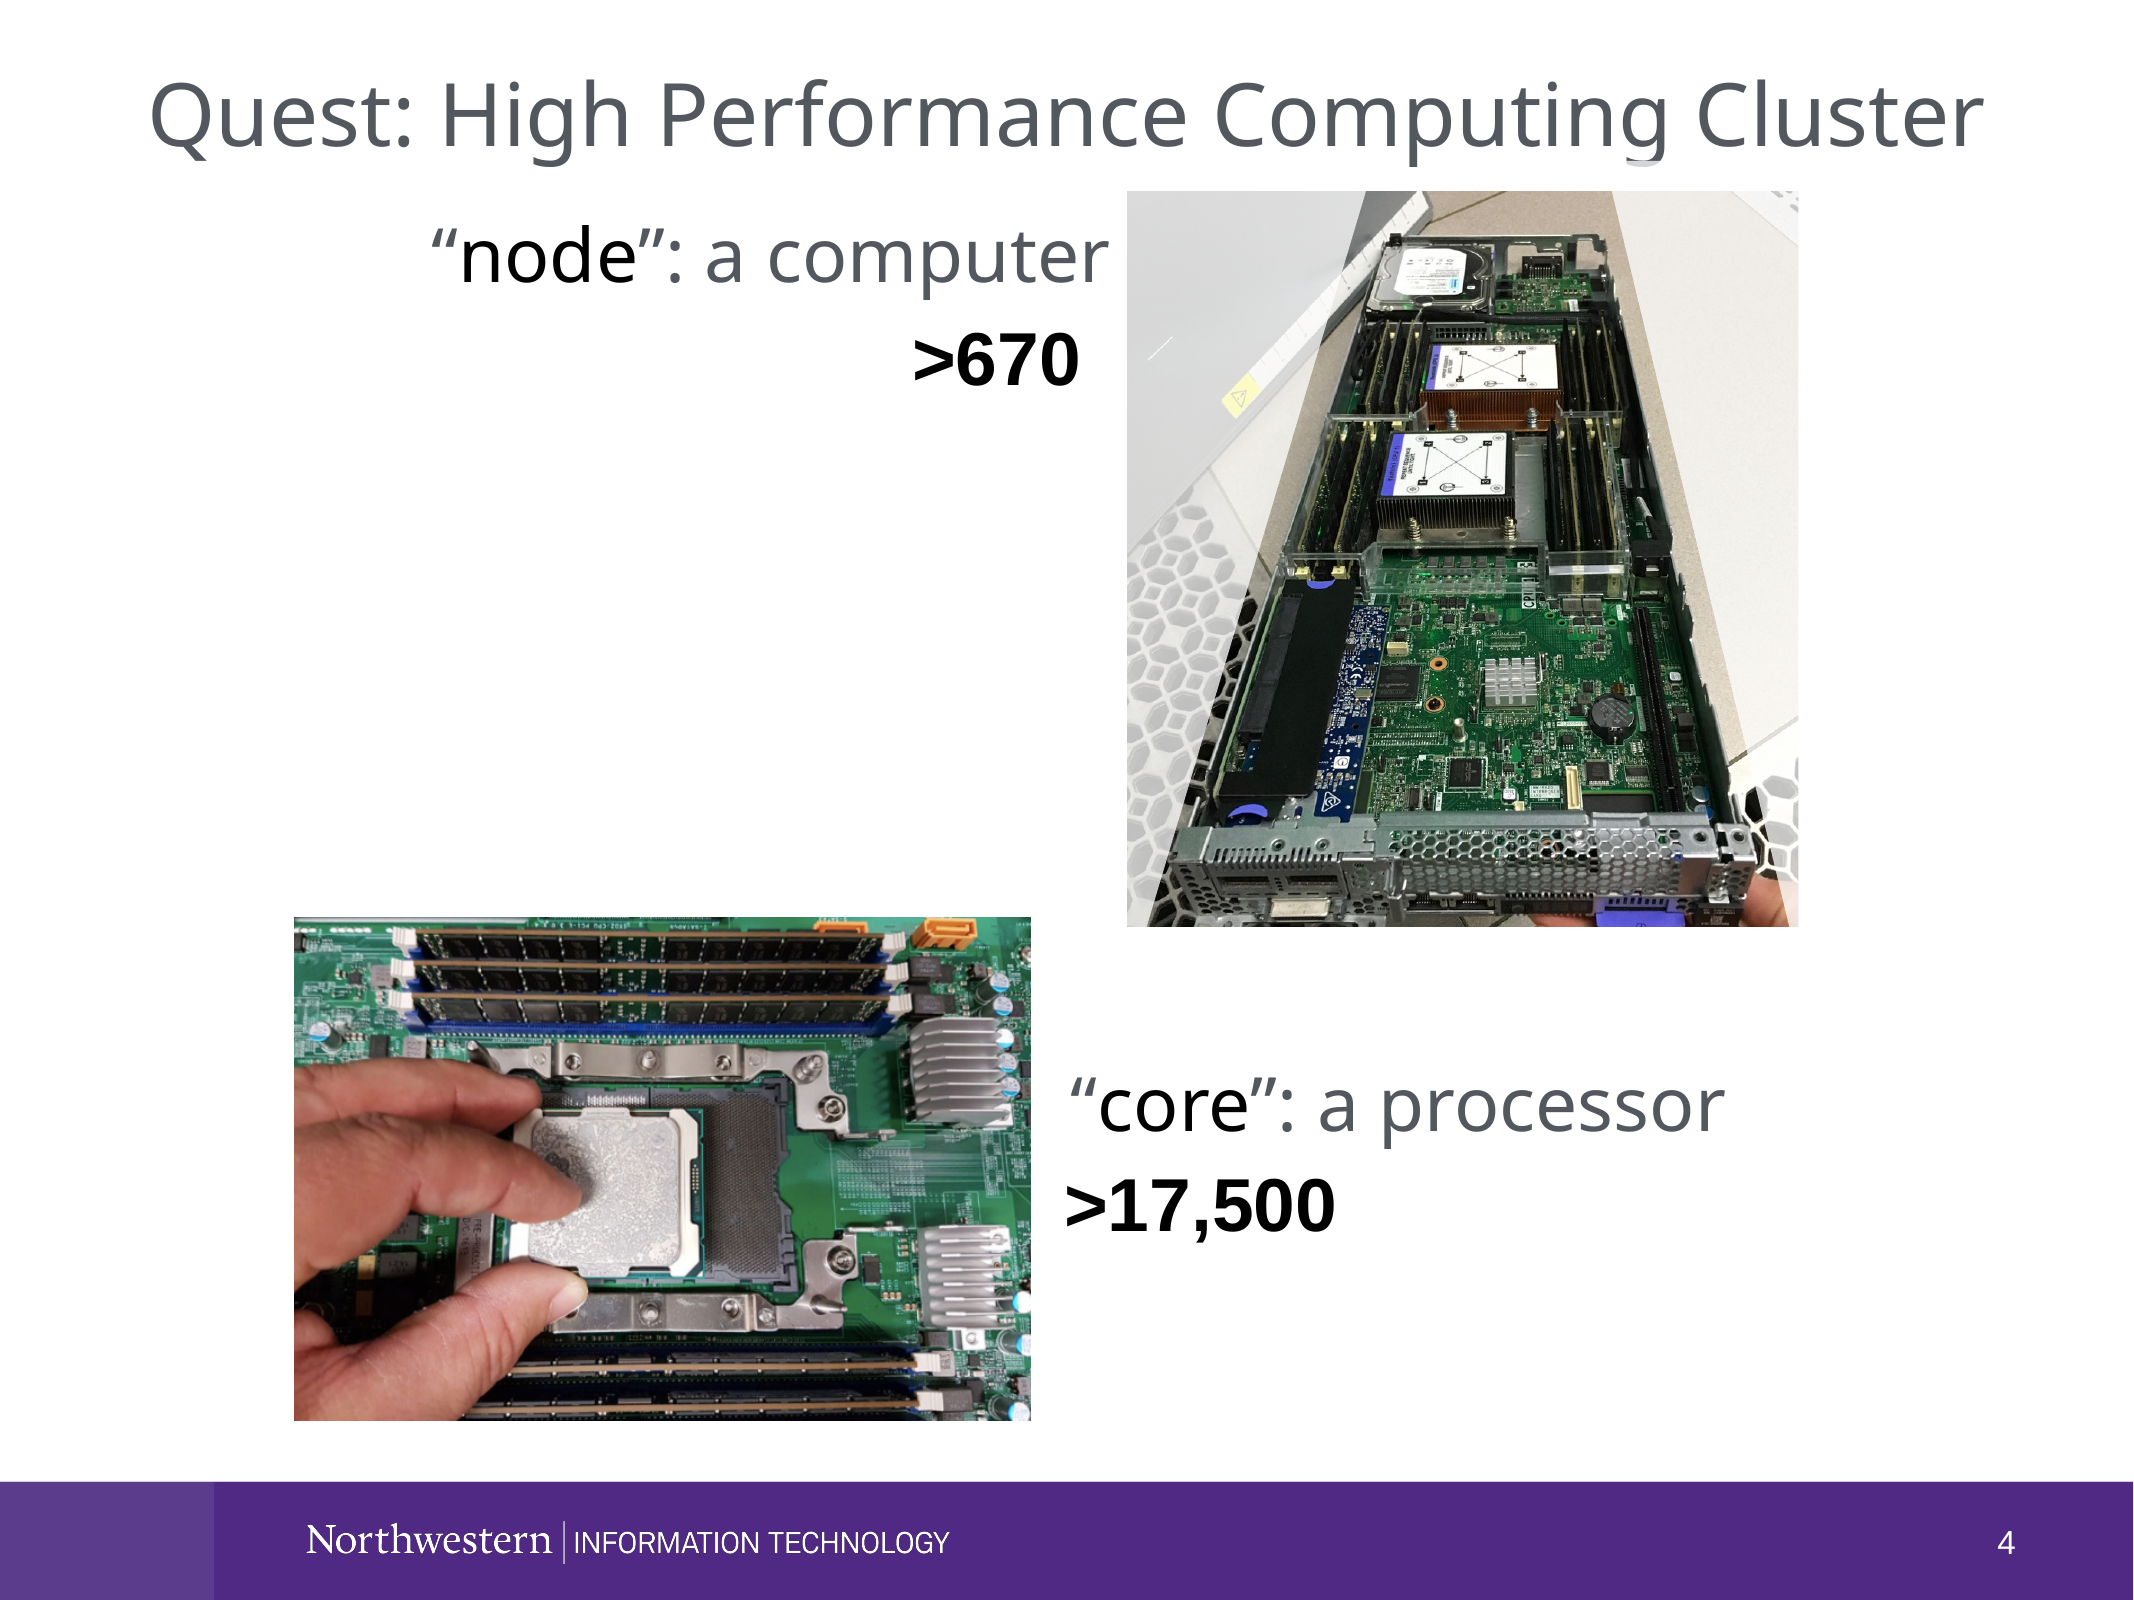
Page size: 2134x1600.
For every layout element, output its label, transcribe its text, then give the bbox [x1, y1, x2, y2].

picture [0, 0, 2134, 1600]
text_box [294, 917, 1733, 1422]
text_box Quest: High Performance Computing Cluster [139, 50, 1995, 173]
slide_number 4 [1984, 1513, 2028, 1573]
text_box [434, 160, 2007, 997]
